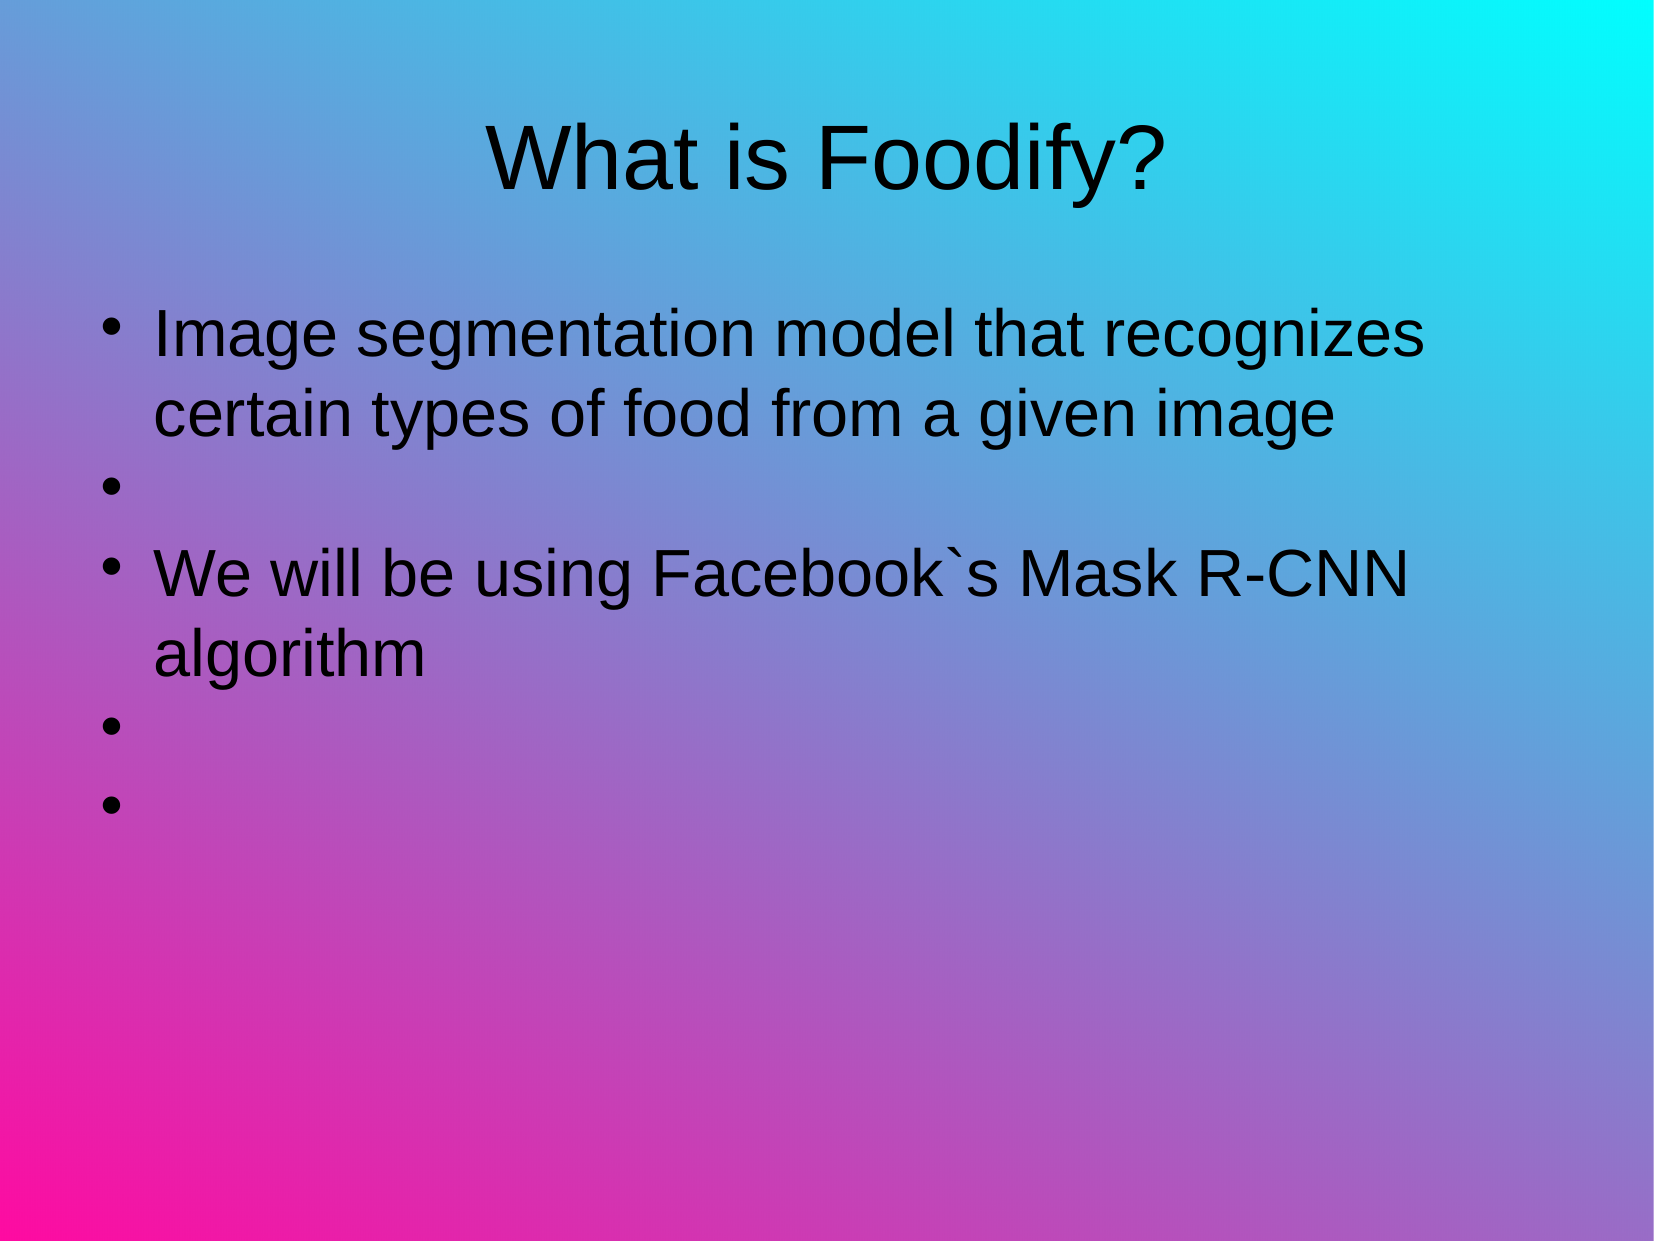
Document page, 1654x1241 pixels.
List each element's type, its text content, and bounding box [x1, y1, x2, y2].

text_box Image segmentation model that recognizes certain types of food from a given image We will be using Facebook`s Mask R-CNN algorithm [82, 290, 1571, 634]
text_box What is Foodify? [82, 49, 1571, 257]
picture [0, 0, 1654, 1241]
